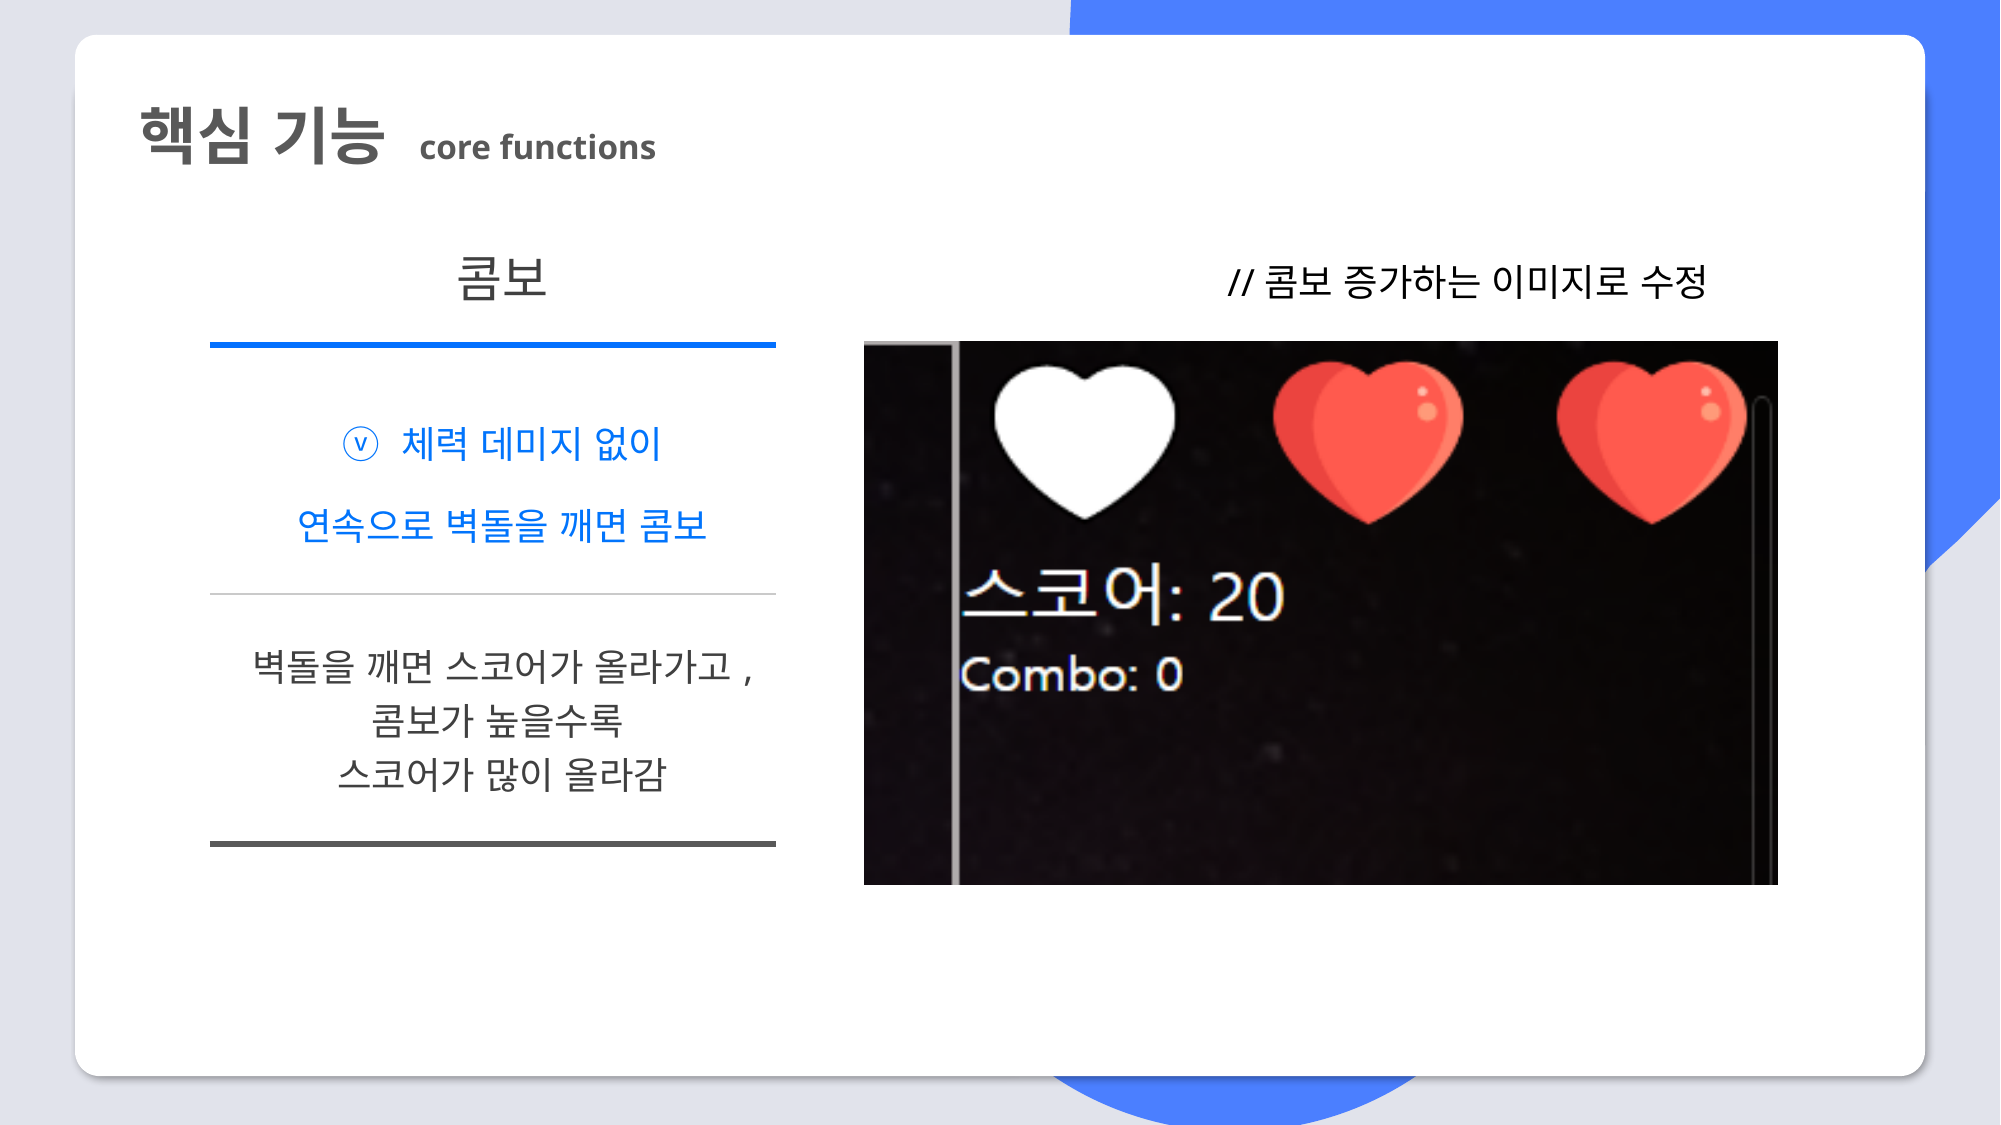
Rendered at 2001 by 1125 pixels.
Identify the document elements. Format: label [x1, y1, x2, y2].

picture [864, 341, 1778, 885]
text_box [1065, 1085, 1405, 1125]
text_box [74, 34, 1925, 1077]
text_box [1068, 0, 2000, 565]
